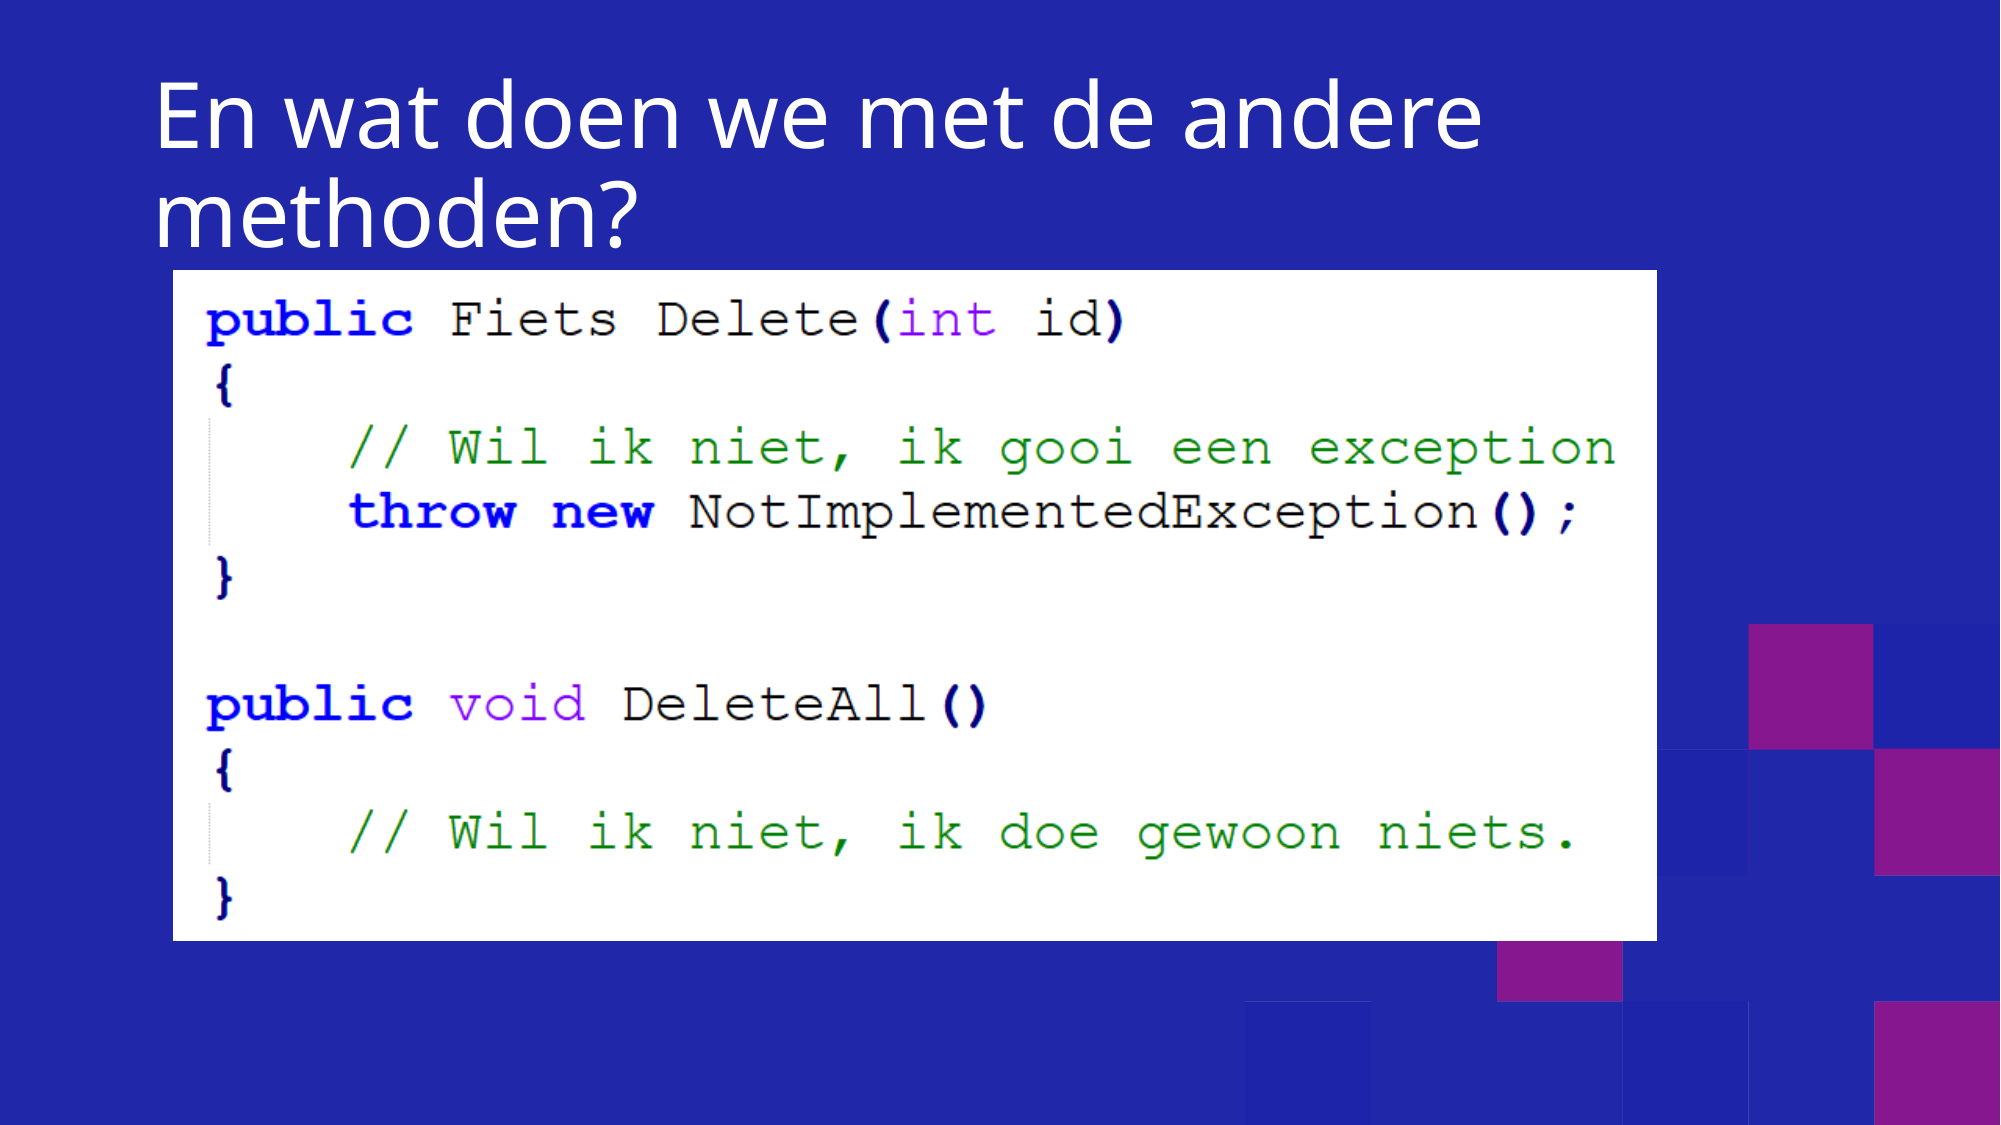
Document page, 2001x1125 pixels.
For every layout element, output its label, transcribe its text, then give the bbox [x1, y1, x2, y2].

title En wat doen we met de andere methoden? [137, 59, 1863, 278]
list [172, 269, 1657, 942]
